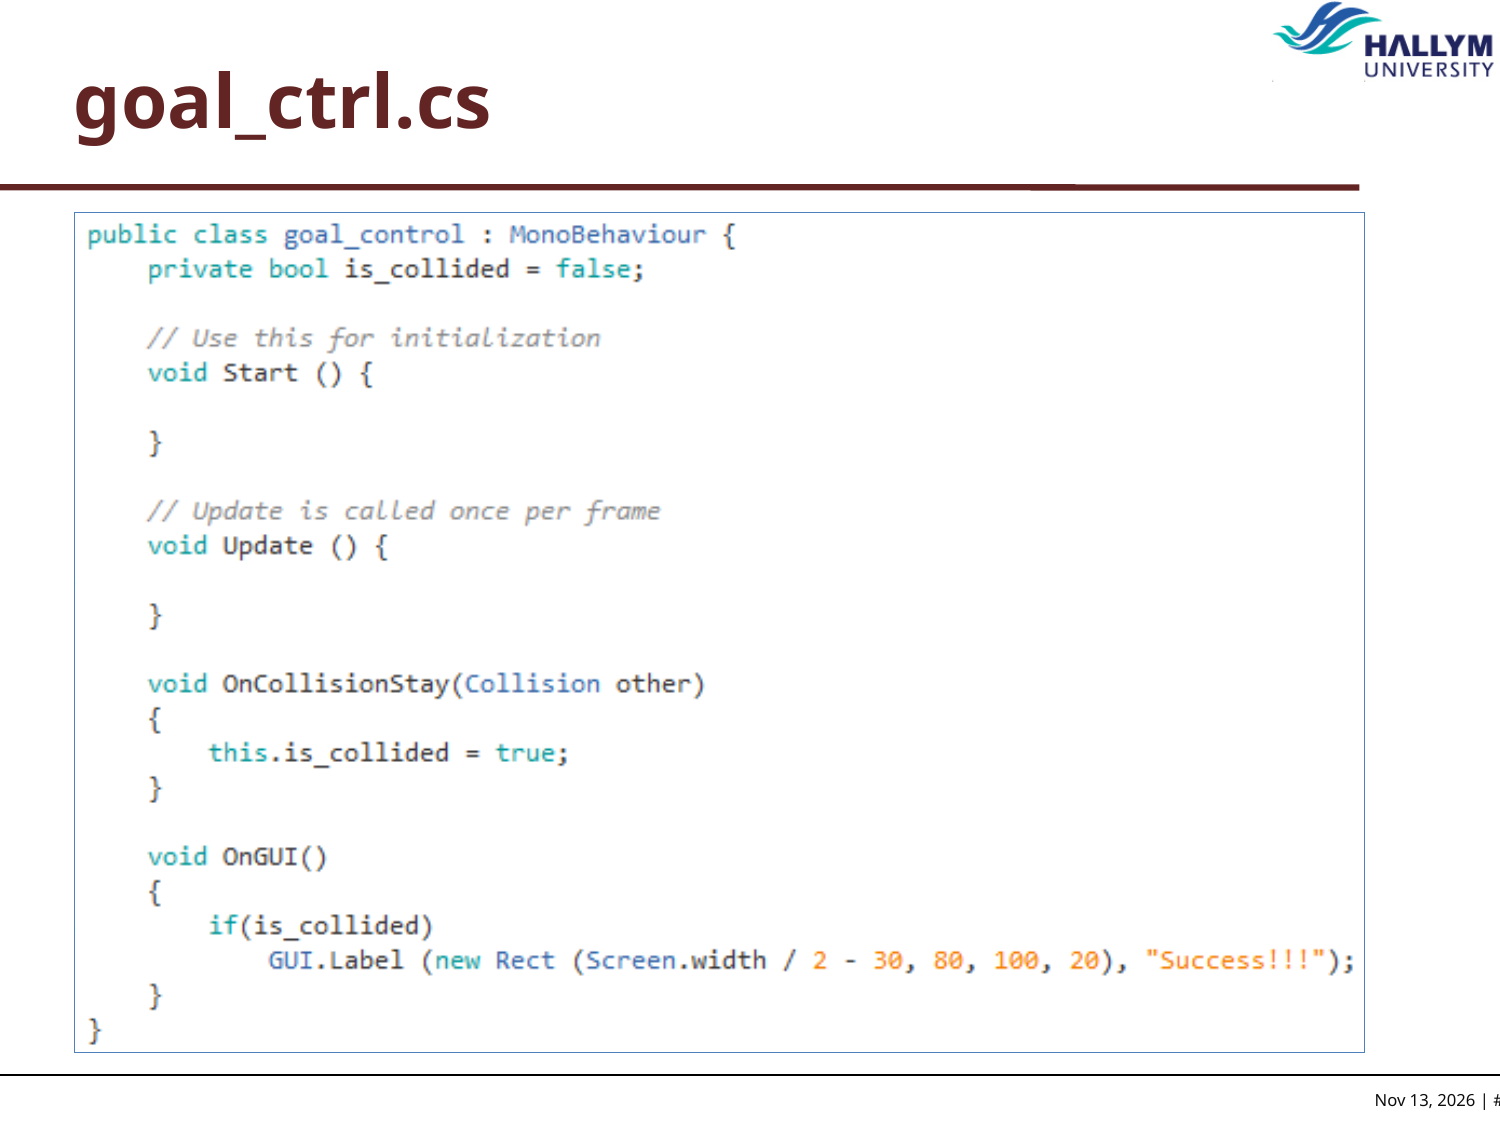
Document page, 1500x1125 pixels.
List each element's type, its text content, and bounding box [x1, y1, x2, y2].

picture [74, 212, 1365, 1053]
picture [1269, 0, 1500, 82]
title goal_ctrl.cs [44, 33, 1395, 164]
